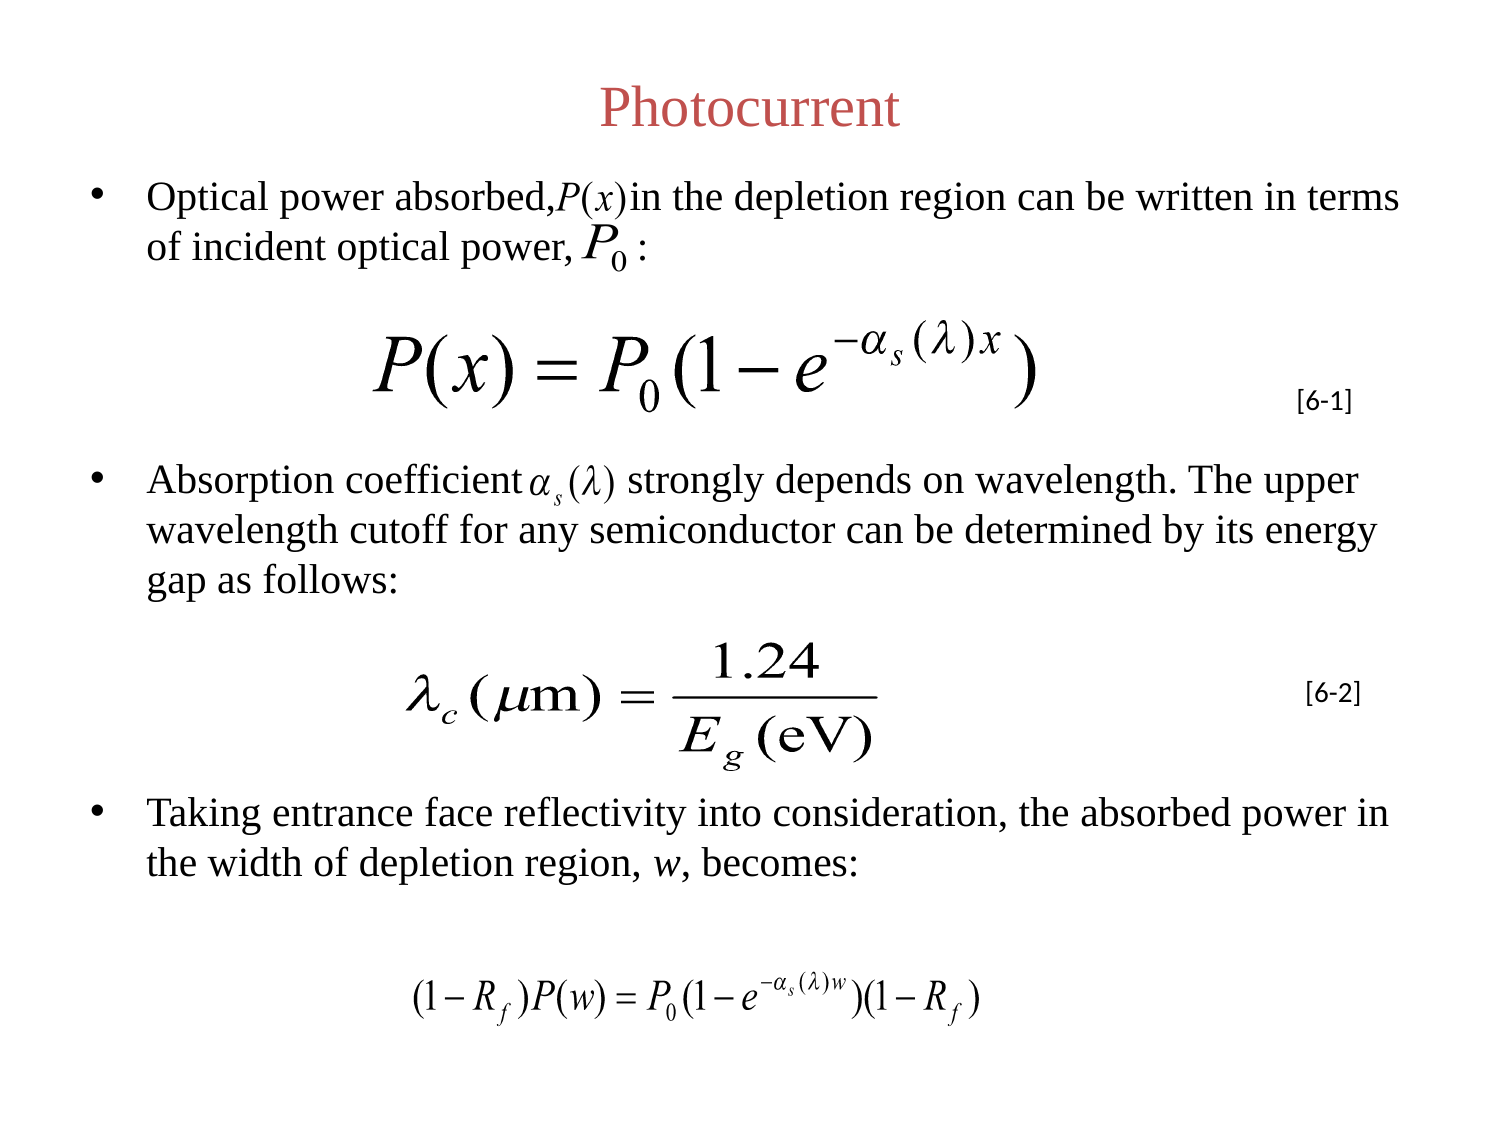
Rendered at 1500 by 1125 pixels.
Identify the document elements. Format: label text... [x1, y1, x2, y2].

picture [359, 302, 1050, 432]
picture [407, 962, 987, 1036]
text_box [6-1] [1281, 373, 1370, 424]
list Optical power absorbed, in the depletion region can be written in terms of incident optical power, : Absorption coefficient strongly depends on wavelength. The upper wavelength cutoff for any semiconductor can be determined by its energy gap as follows: Taking entrance face reflectivity into consideration, the absorbed power in the width of depletion region, w, becomes: [75, 160, 1425, 1059]
picture [525, 452, 621, 516]
picture [395, 628, 892, 780]
title Photocurrent [75, 45, 1425, 160]
text_box [6-2] [1290, 666, 1379, 716]
picture [548, 172, 639, 285]
